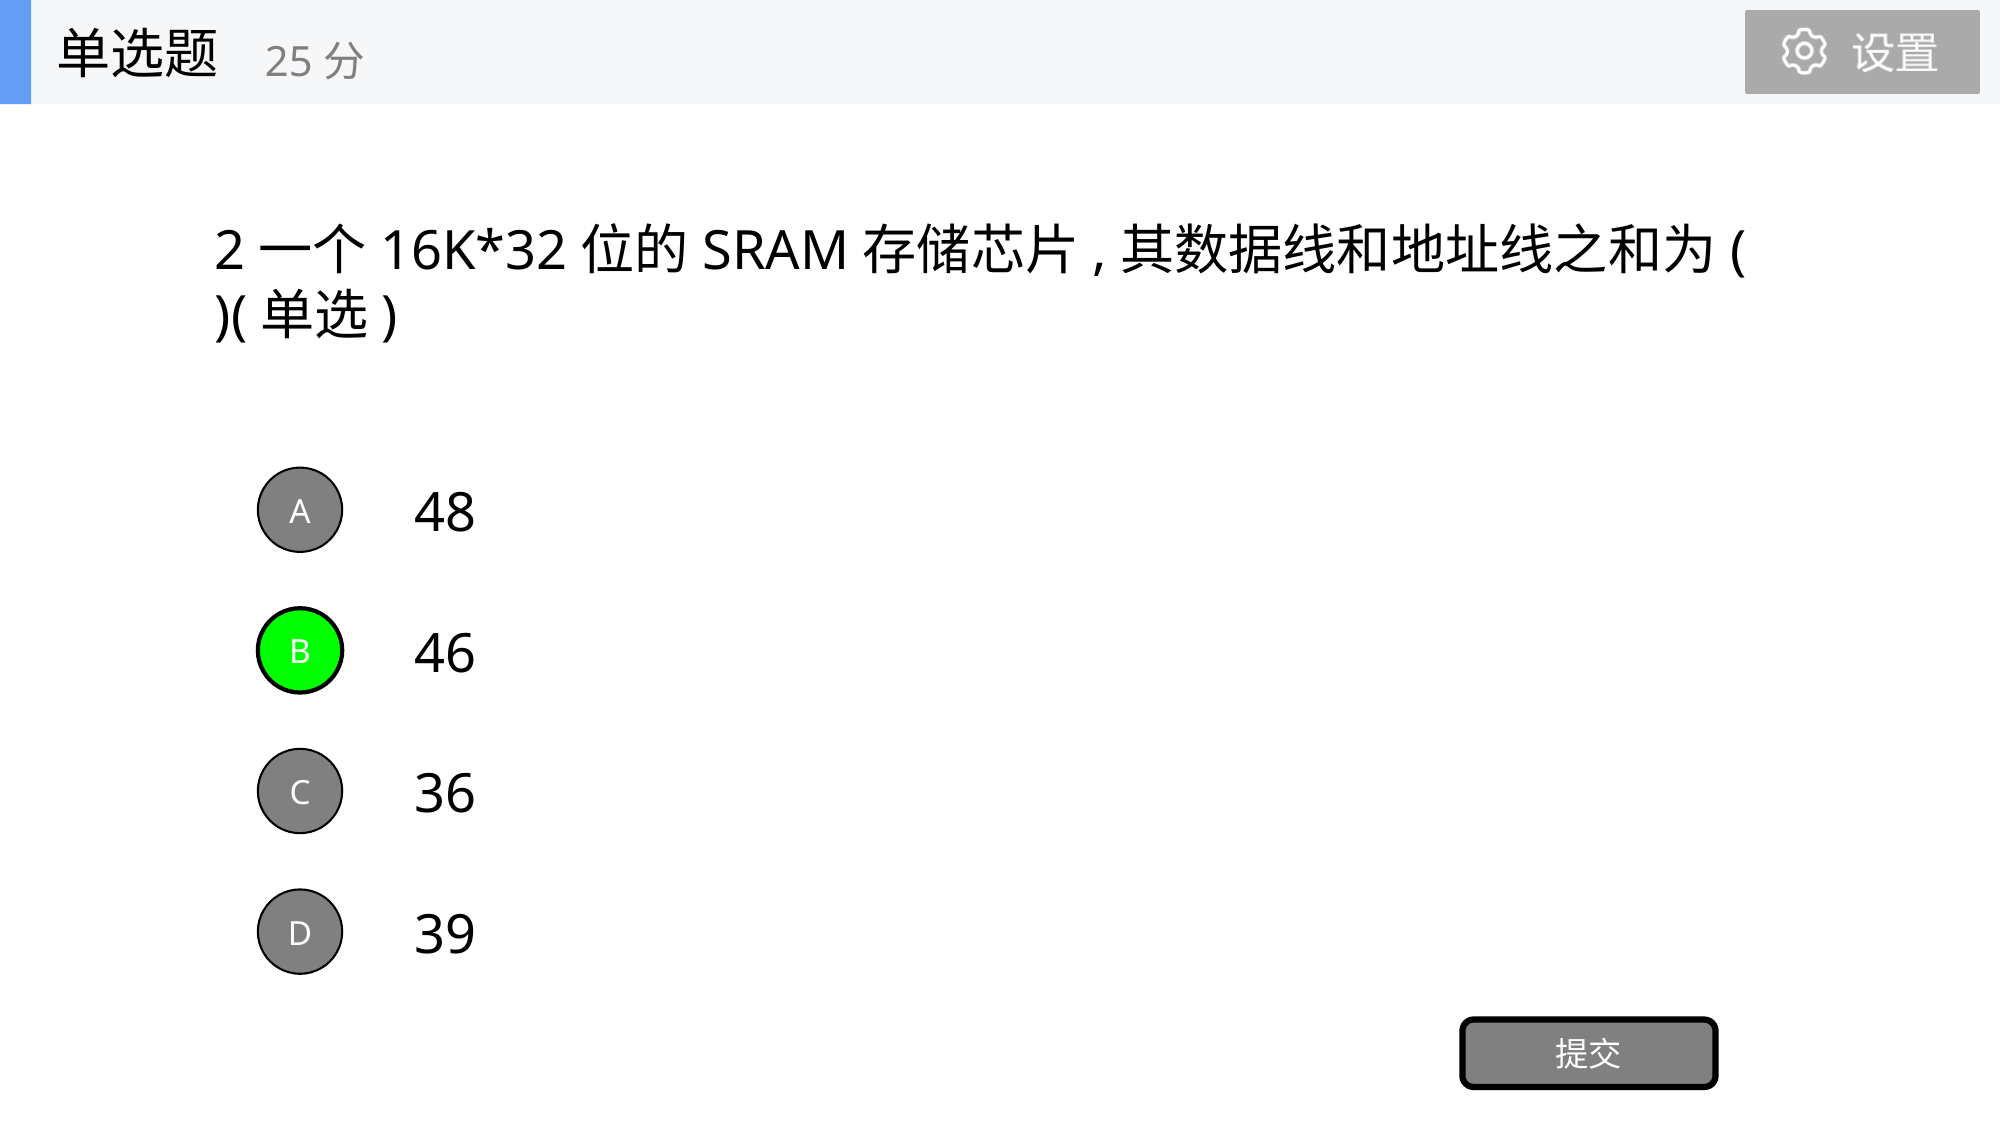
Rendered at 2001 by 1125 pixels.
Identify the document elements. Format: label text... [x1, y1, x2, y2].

text_box A [256, 466, 344, 553]
text_box 2一个16K*32位的SRAM存储芯片,其数据线和地址线之和为( )(单选) [200, 207, 1789, 353]
text_box D [256, 888, 344, 975]
text_box 提交 [1461, 1018, 1717, 1089]
text_box C [256, 747, 344, 835]
text_box 39 [399, 891, 510, 972]
text_box B [256, 607, 344, 694]
picture [1745, 10, 1980, 94]
text_box 36 [399, 751, 510, 831]
text_box 46 [399, 610, 510, 691]
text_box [0, 0, 2000, 105]
text_box 48 [399, 469, 510, 550]
